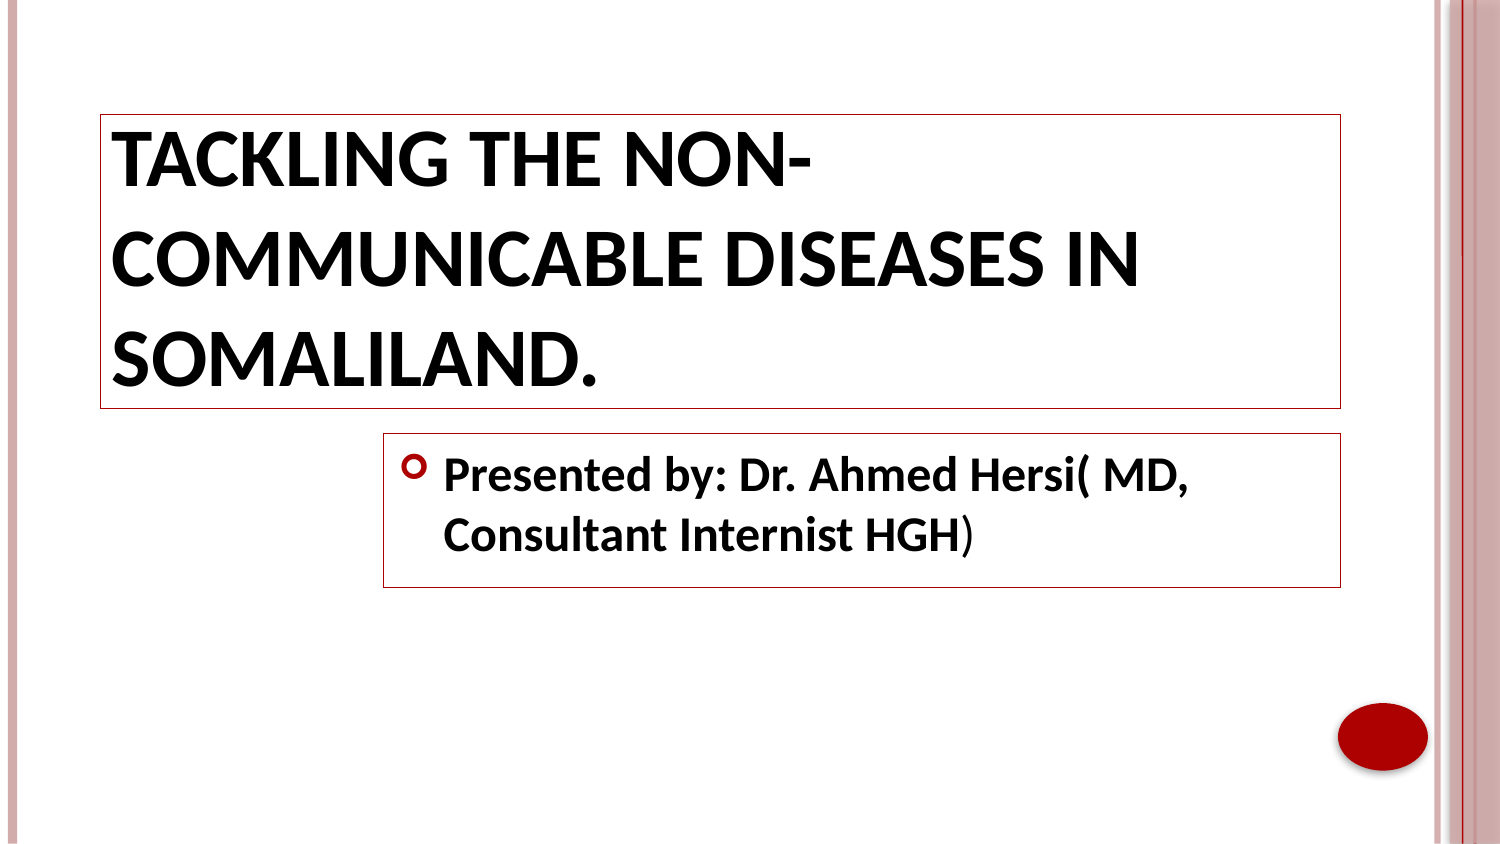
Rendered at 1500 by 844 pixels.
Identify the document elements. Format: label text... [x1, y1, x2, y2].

list Presented by: Dr. Ahmed Hersi( MD, Consultant Internist HGH) [383, 433, 1341, 588]
title Tackling the Non-communicable diseases In Somaliland. [100, 114, 1341, 409]
